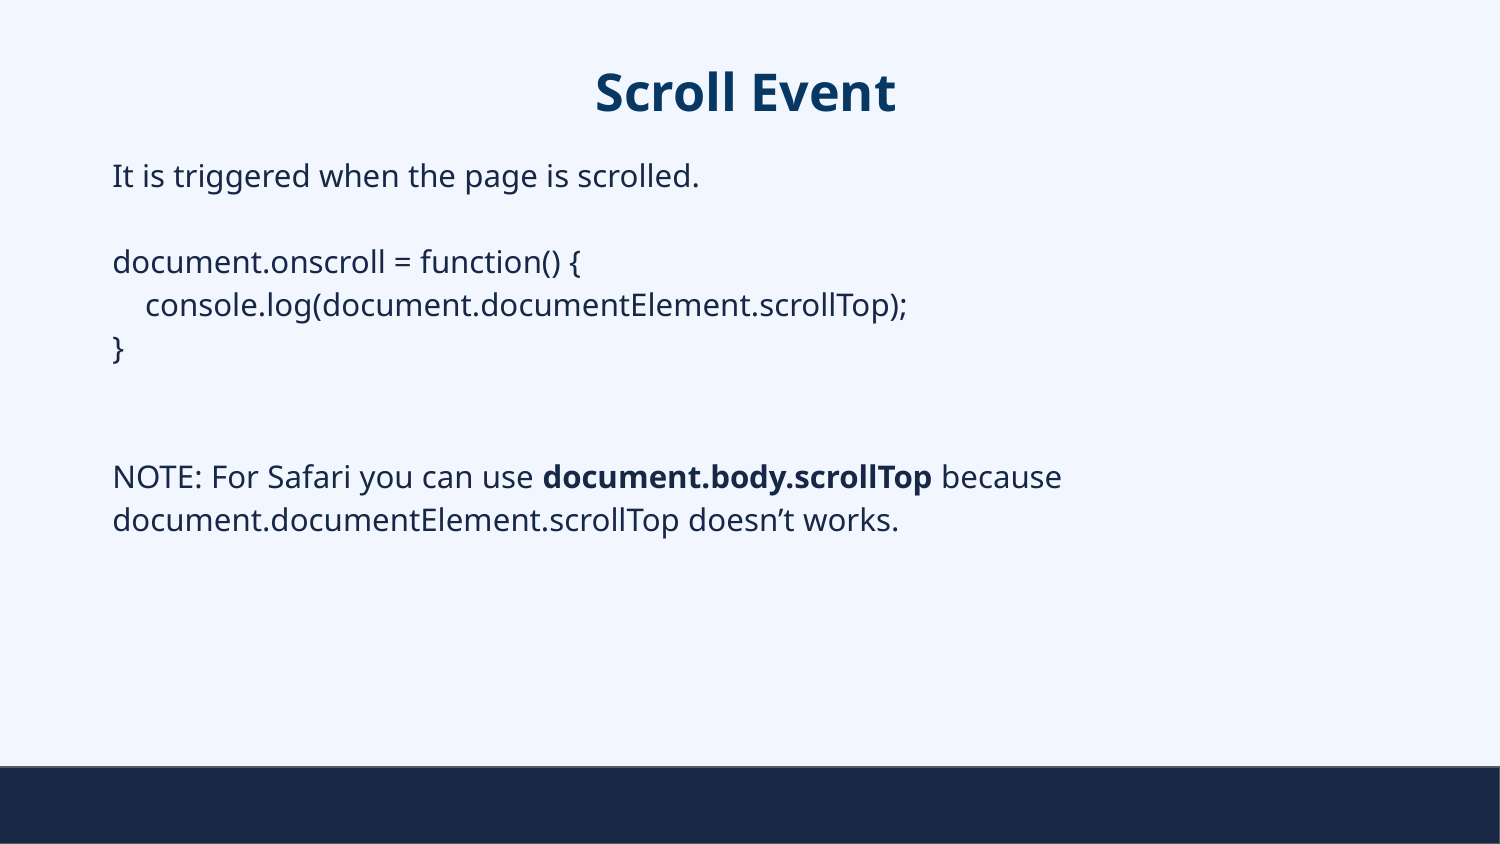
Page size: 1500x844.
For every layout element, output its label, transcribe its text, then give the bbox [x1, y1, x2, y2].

text_box It is triggered when the page is scrolled. document.onscroll = function() { console.log(document.documentElement.scrollTop); } NOTE: For Safari you can use document.body.scrollTop because document.documentElement.scrollTop doesn’t works. [97, 135, 1397, 699]
title Scroll Event [29, 35, 1462, 148]
text_box [0, 767, 1500, 844]
